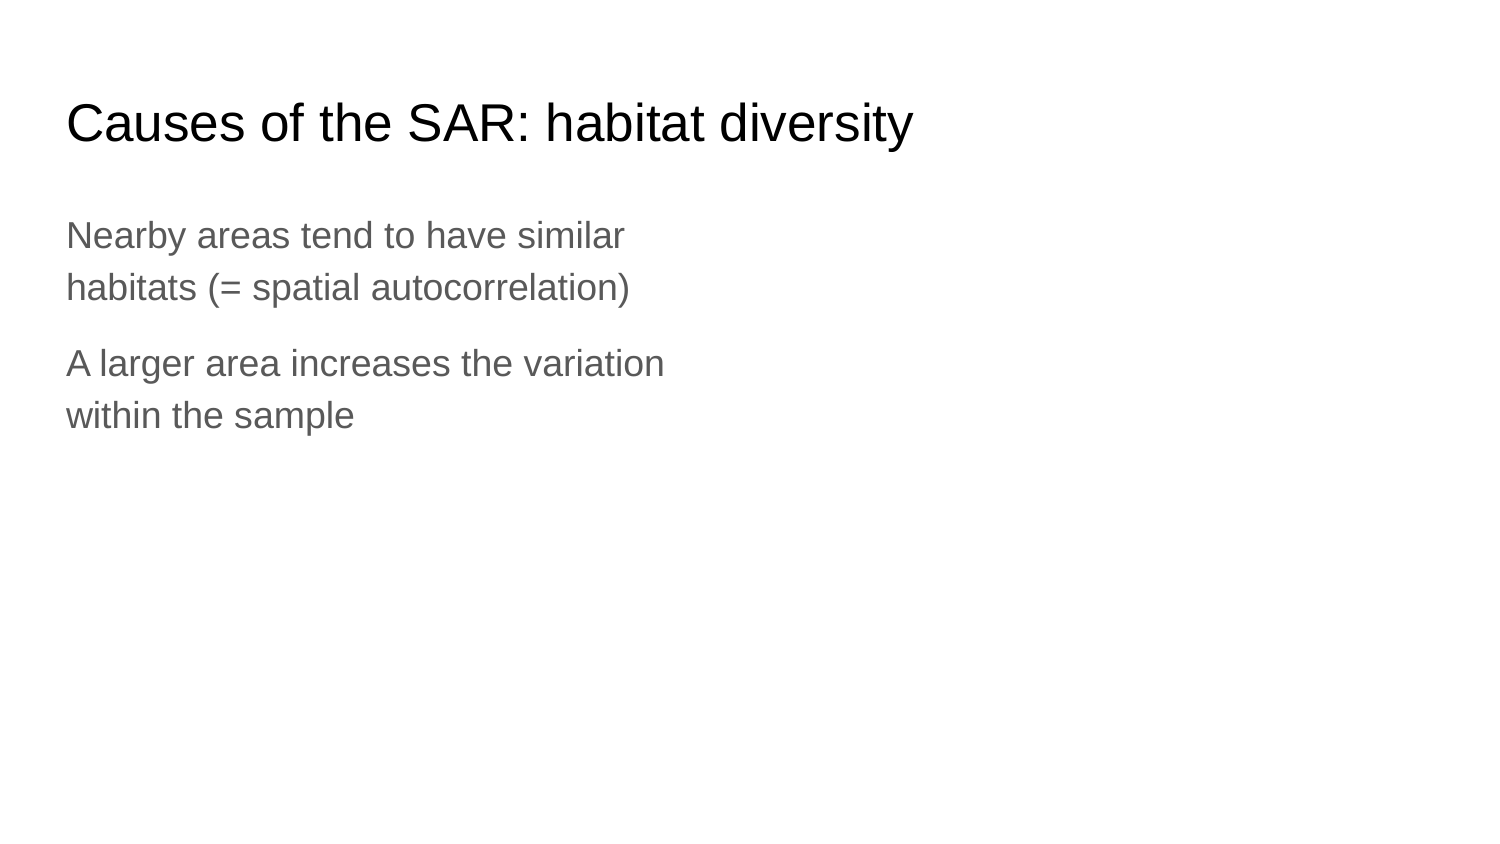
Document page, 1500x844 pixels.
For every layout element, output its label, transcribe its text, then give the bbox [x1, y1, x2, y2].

title Causes of the SAR: habitat diversity [51, 72, 1449, 167]
list Nearby areas tend to have similar habitats (= spatial autocorrelation) A larger area increases the variation within the sample [51, 189, 692, 750]
